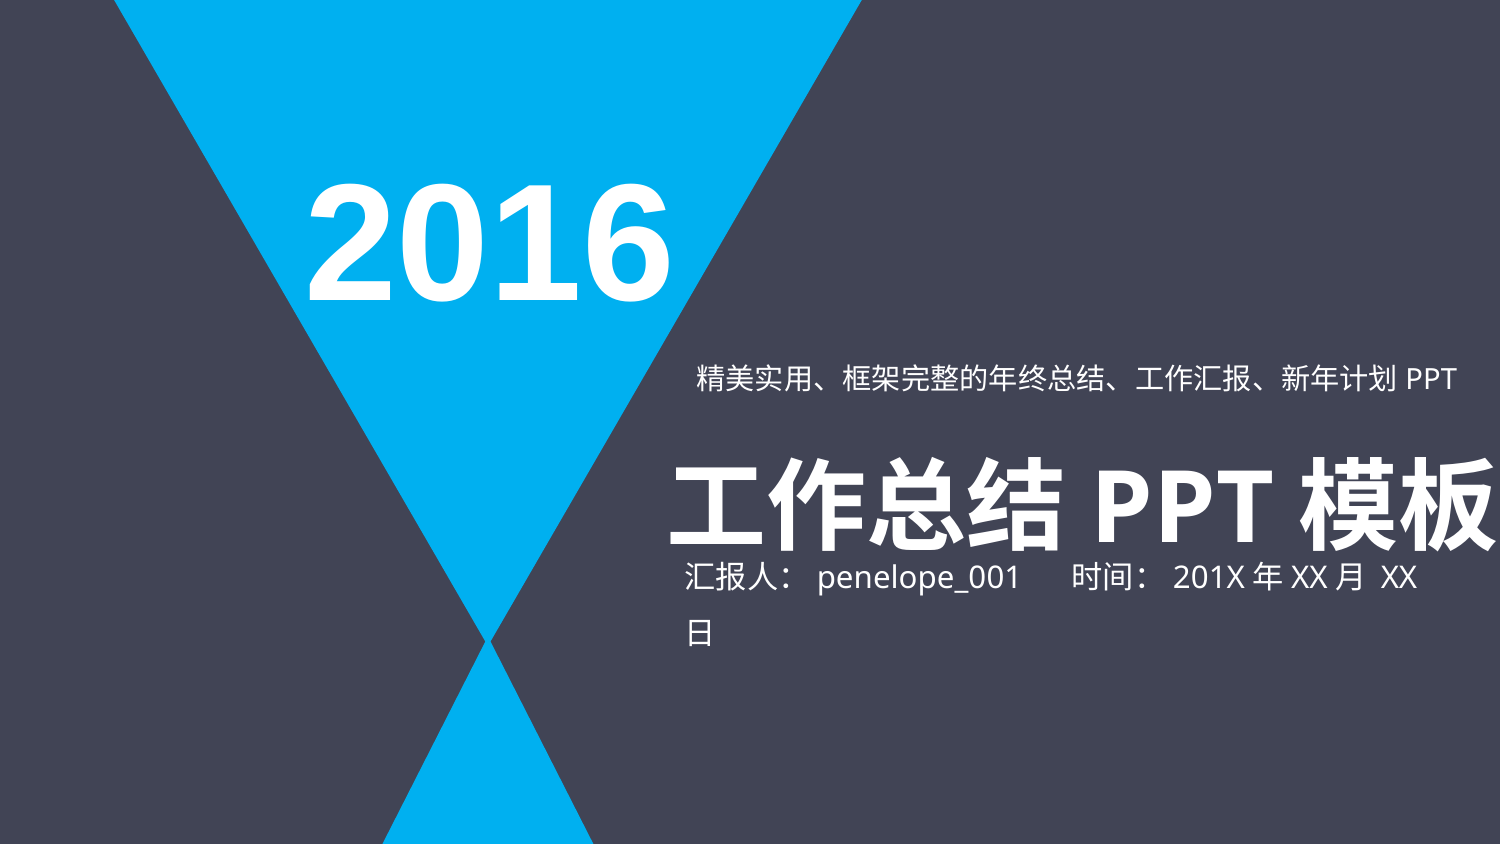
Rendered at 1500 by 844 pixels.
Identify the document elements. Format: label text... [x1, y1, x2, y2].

text_box 工作总结PPT模板 [655, 376, 1500, 568]
text_box 精美实用、框架完整的年终总结、工作汇报、新年计划PPT [685, 337, 1483, 376]
text_box [311, 342, 664, 641]
text_box 2016 [289, 126, 833, 342]
text_box 汇报人：penelope_001 时间：201X年XX月 XX日 [673, 568, 1459, 657]
text_box [382, 638, 594, 844]
text_box [114, 0, 862, 303]
